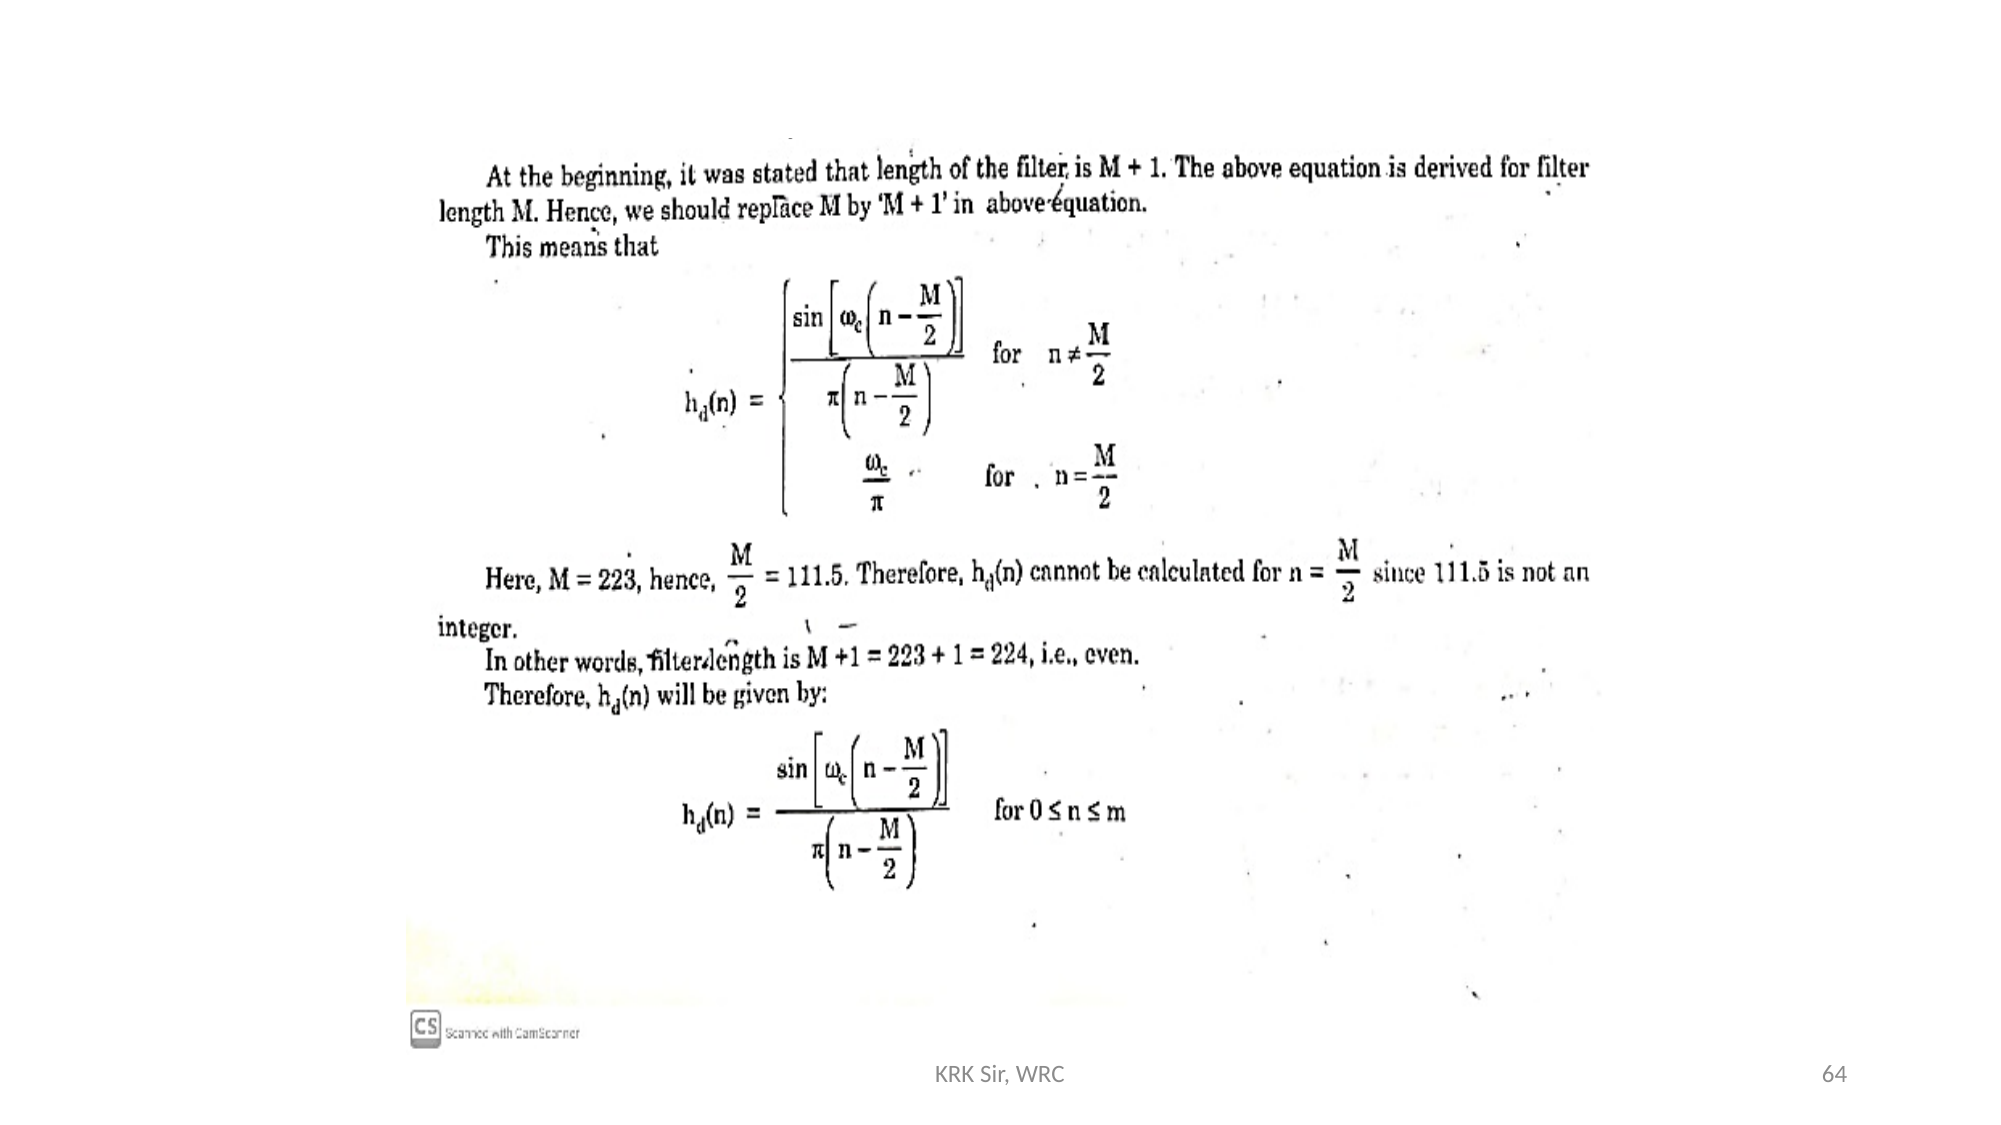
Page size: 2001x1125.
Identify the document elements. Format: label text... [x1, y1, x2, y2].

footer KRK Sir, WRC [662, 1055, 1338, 1103]
slide_number 64 [1412, 1042, 1863, 1103]
picture [406, 138, 1602, 1055]
